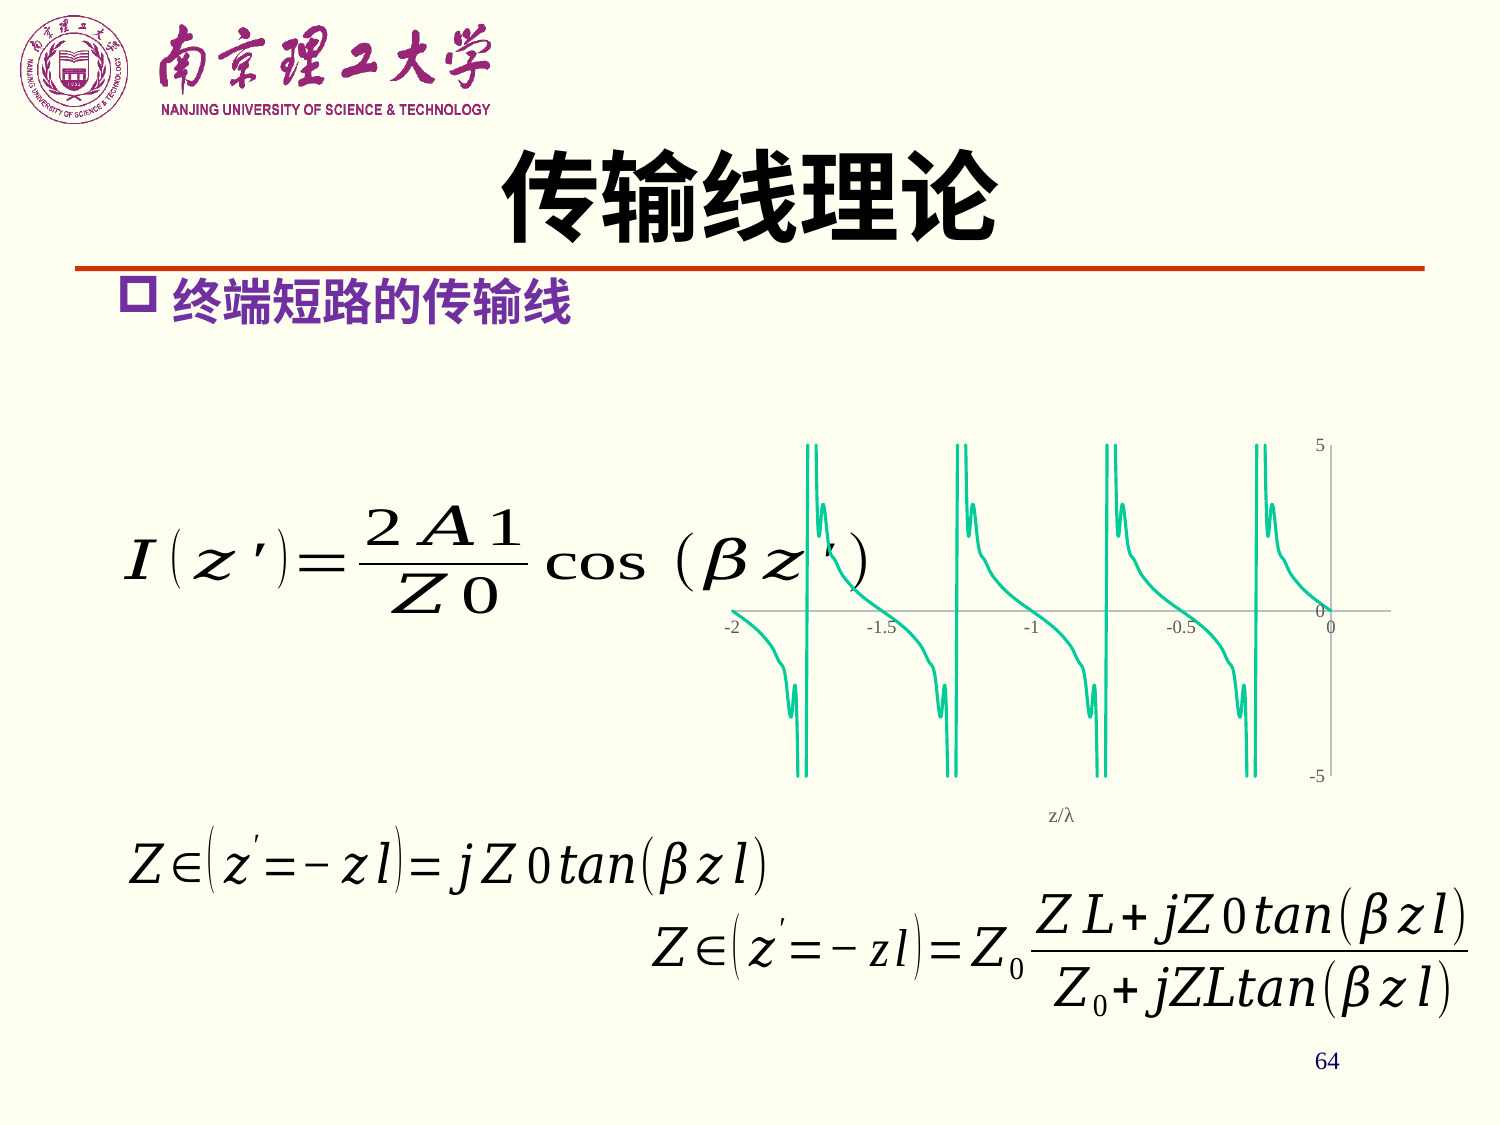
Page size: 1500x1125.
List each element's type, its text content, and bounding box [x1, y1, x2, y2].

text_box 终端短路的传输线 [101, 262, 651, 338]
chart [667, 403, 1416, 850]
title 传输线理论 [143, 125, 1357, 263]
picture [17, 15, 491, 126]
